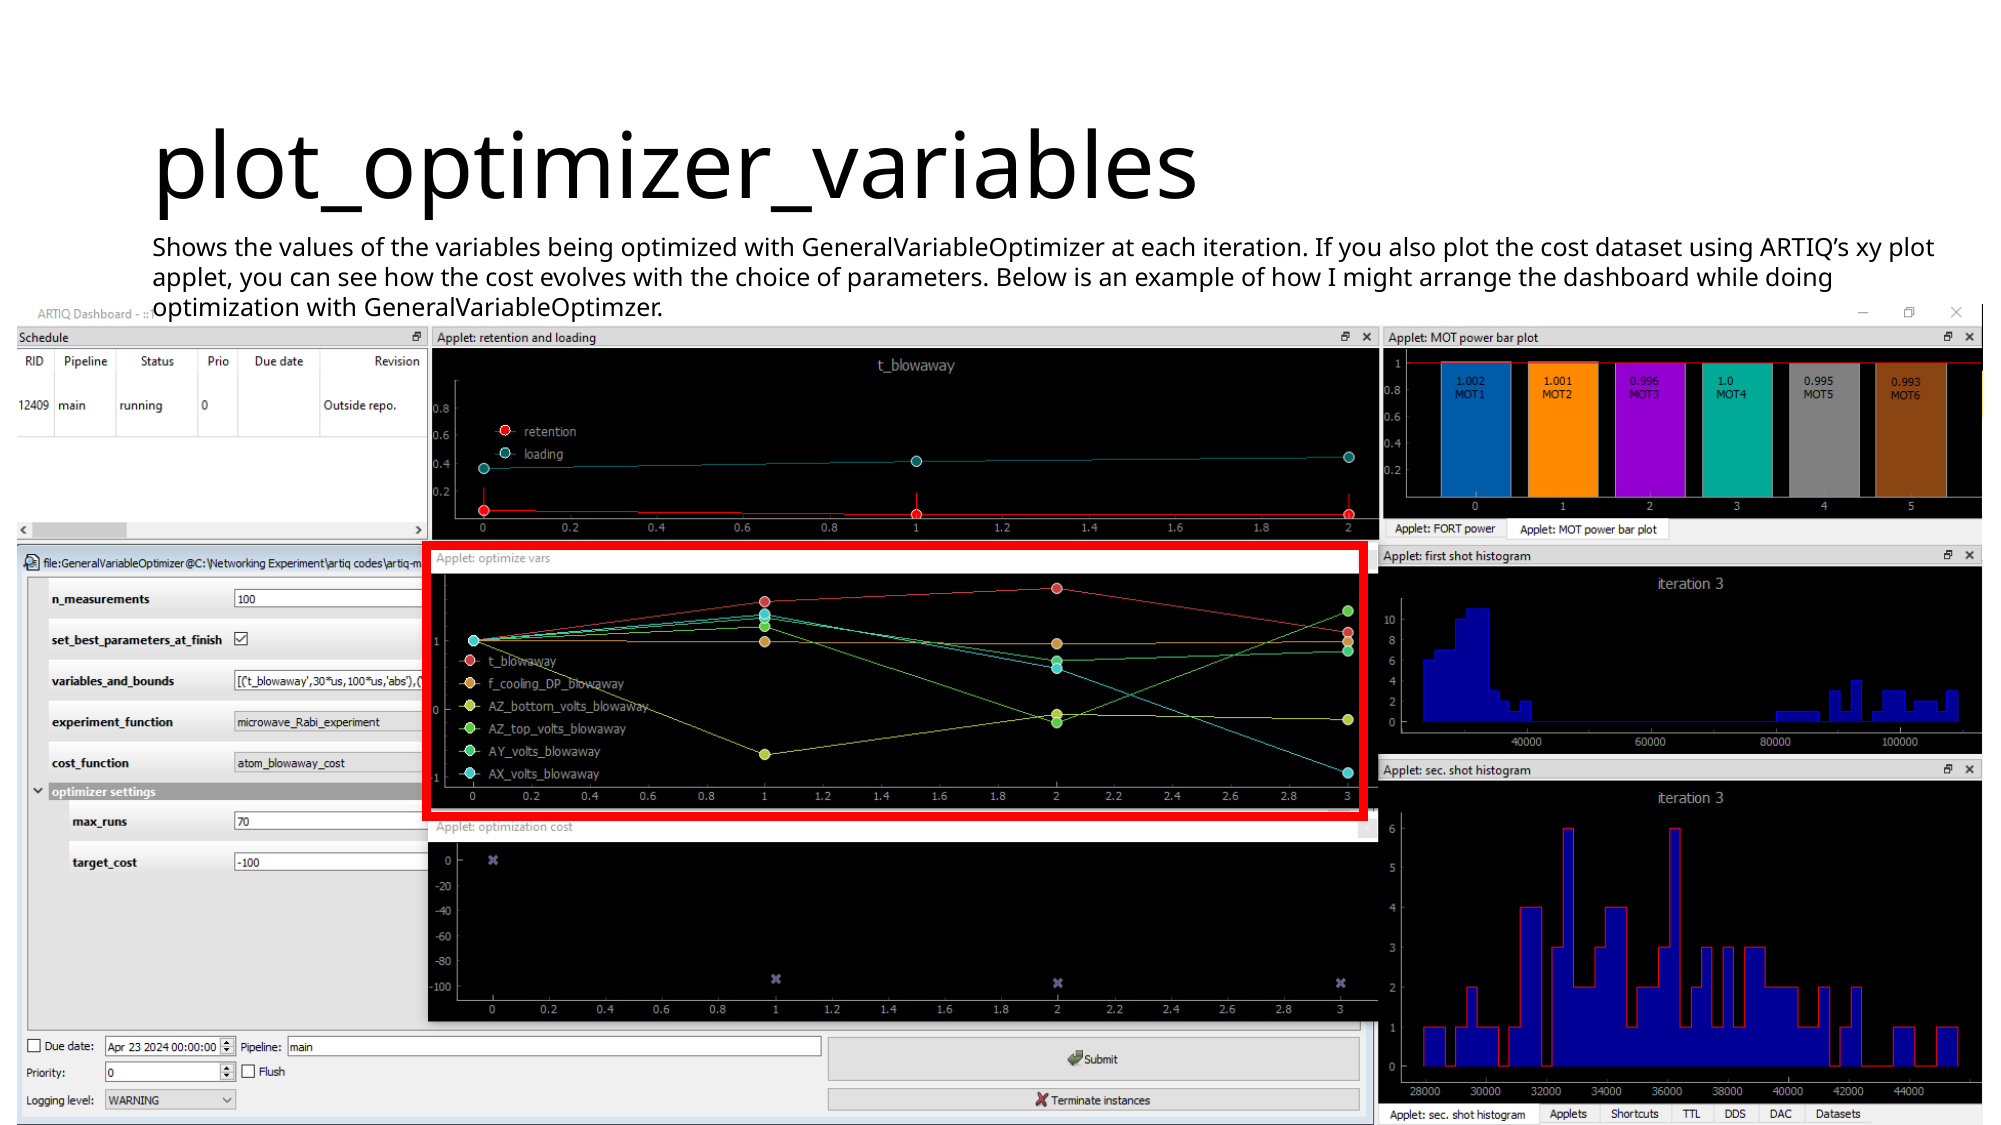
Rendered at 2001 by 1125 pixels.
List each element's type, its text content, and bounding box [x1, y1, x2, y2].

picture [17, 303, 1983, 1125]
text_box Shows the values of the variables being optimized with GeneralVariableOptimizer at each iteration. If you also plot the cost dataset using ARTIQ’s xy plot applet, you can see how the cost evolves with the choice of parameters. Below is an example of how I might arrange the dashboard while doing optimization with GeneralVariableOptimzer. [137, 224, 1972, 303]
title plot_optimizer_variables [137, 59, 1863, 224]
